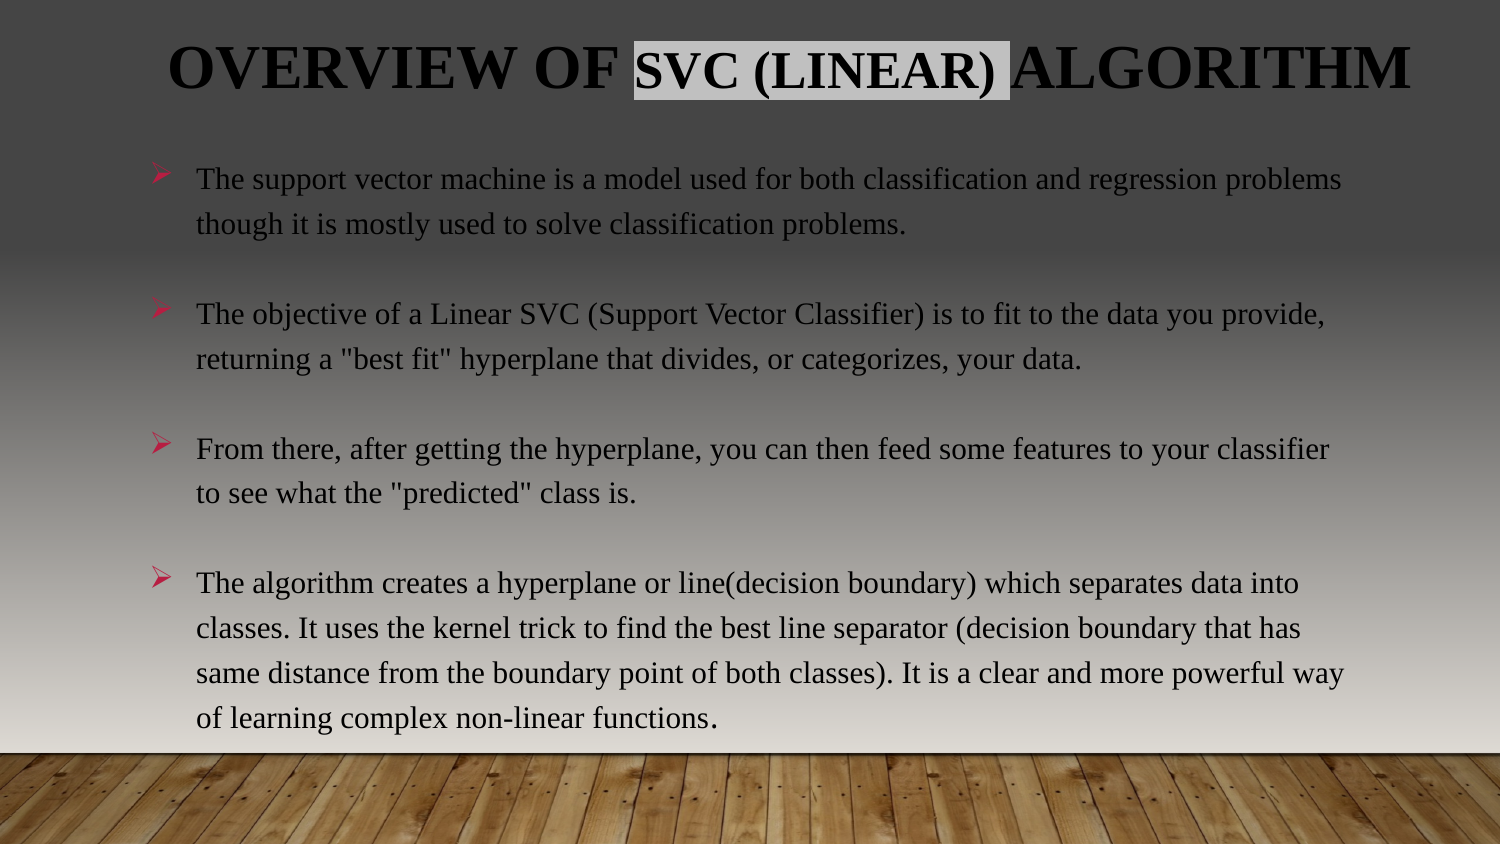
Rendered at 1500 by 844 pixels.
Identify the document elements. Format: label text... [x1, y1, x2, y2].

list The support vector machine is a model used for both classification and regression problems though it is mostly used to solve classification problems. The objective of a Linear SVC (Support Vector Classifier) is to fit to the data you provide, returning a "best fit" hyperplane that divides, or categorizes, your data. From there, after getting the hyperplane, you can then feed some features to your classifier to see what the "predicted" class is. The algorithm creates a hyperplane or line(decision boundary) which separates data into classes. It uses the kernel trick to find the best line separator (decision boundary that has same distance from the boundary point of both classes). It is a clear and more powerful way of learning complex non-linear functions. [134, 136, 1366, 747]
title Overview of SVC (Linear) Algorithm [134, 19, 1446, 111]
picture [0, 753, 1500, 844]
